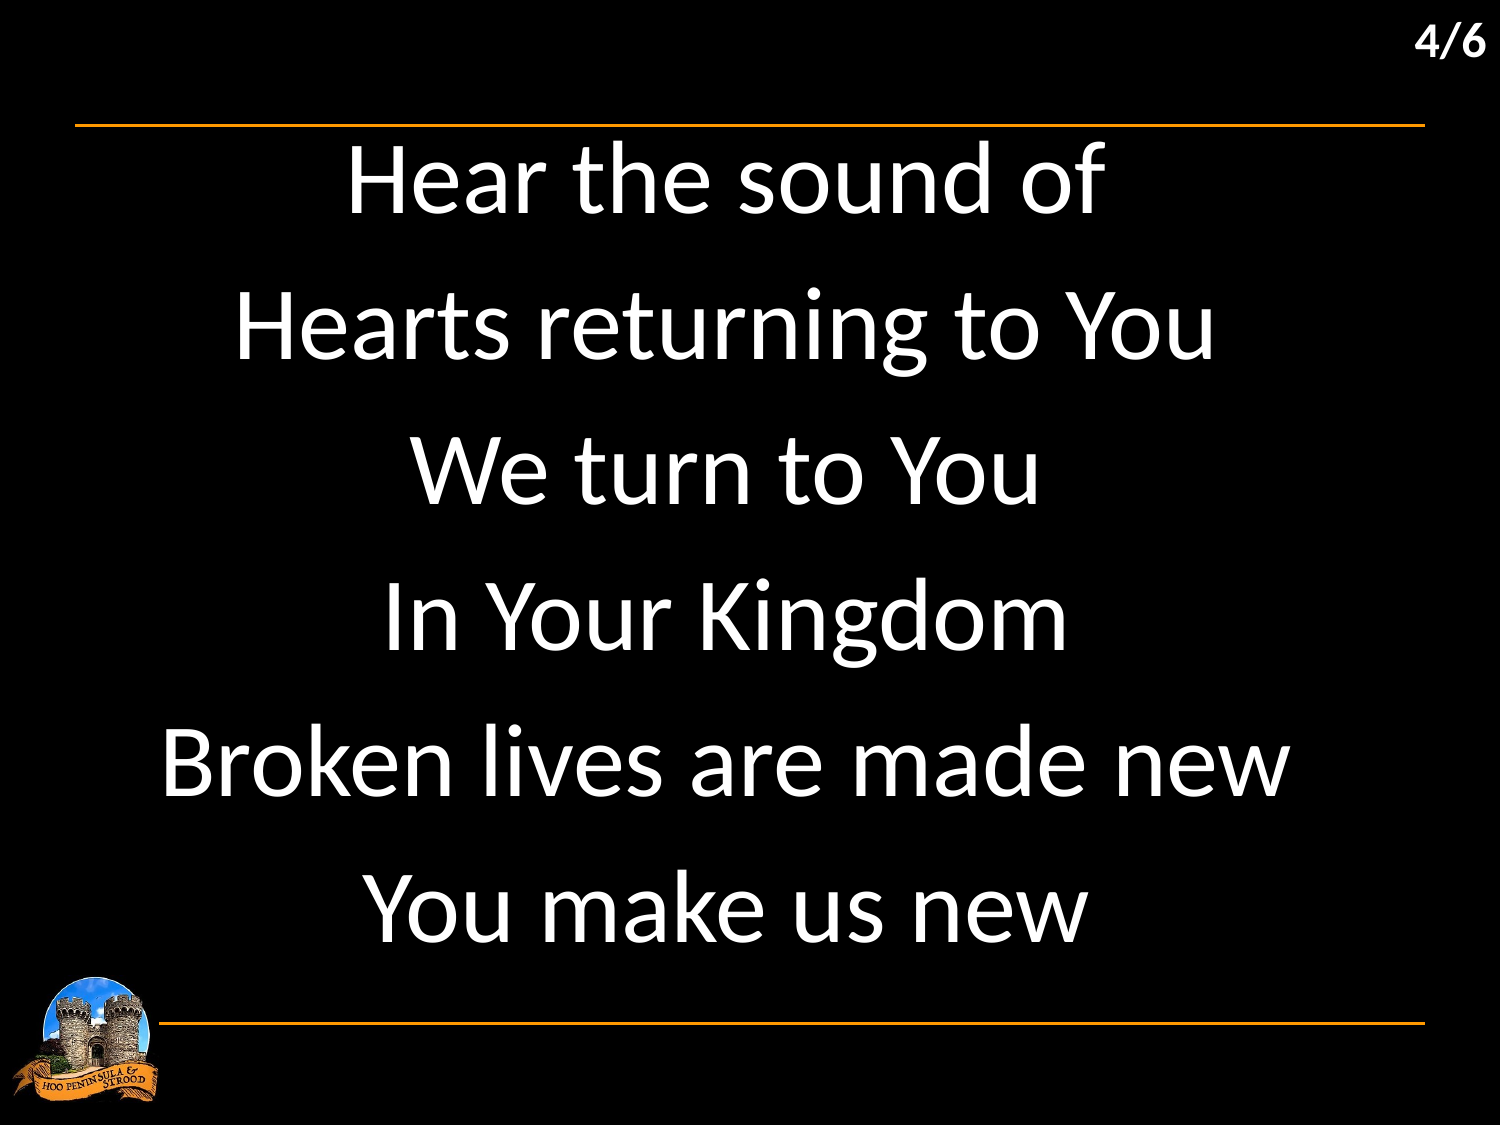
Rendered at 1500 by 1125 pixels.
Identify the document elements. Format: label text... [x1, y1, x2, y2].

text_box 4/6 [1399, 0, 1500, 75]
subtitle Hear the sound of Hearts returning to You We turn to You In Your Kingdom Broken lives are made new You make us new [0, 101, 1453, 1125]
